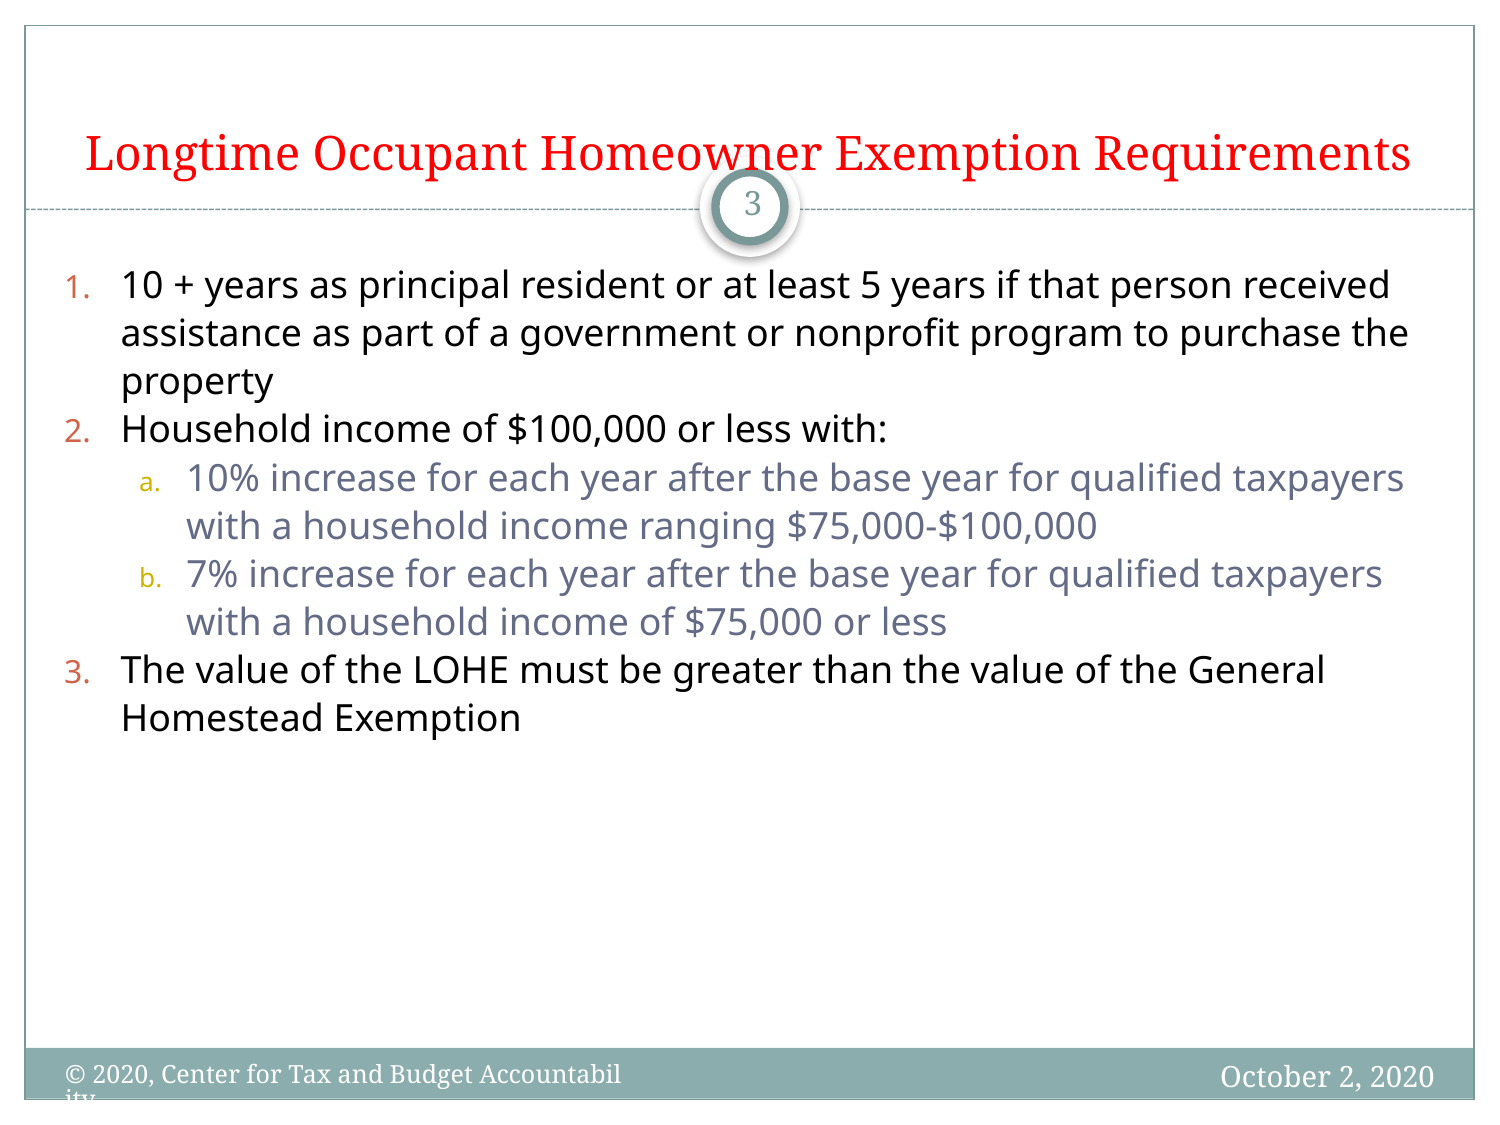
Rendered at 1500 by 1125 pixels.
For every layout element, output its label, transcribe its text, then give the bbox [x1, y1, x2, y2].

title Longtime Occupant Homeowner Exemption Requirements [49, 63, 1450, 188]
slide_number 3 [715, 168, 791, 241]
footer © 2020, Center for Tax and Budget Accountability [50, 1051, 638, 1112]
list 10 + years as principal resident or at least 5 years if that person received assistance as part of a government or nonprofit program to purchase the property Household income of $100,000 or less with: 10% increase for each year after the base year for qualified taxpayers with a household income ranging $75,000-$100,000 7% increase for each year after the base year for qualified taxpayers with a household income of $75,000 or less The value of the LOHE must be greater than the value of the General Homestead Exemption [49, 250, 1445, 1001]
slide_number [950, 1050, 1450, 1111]
